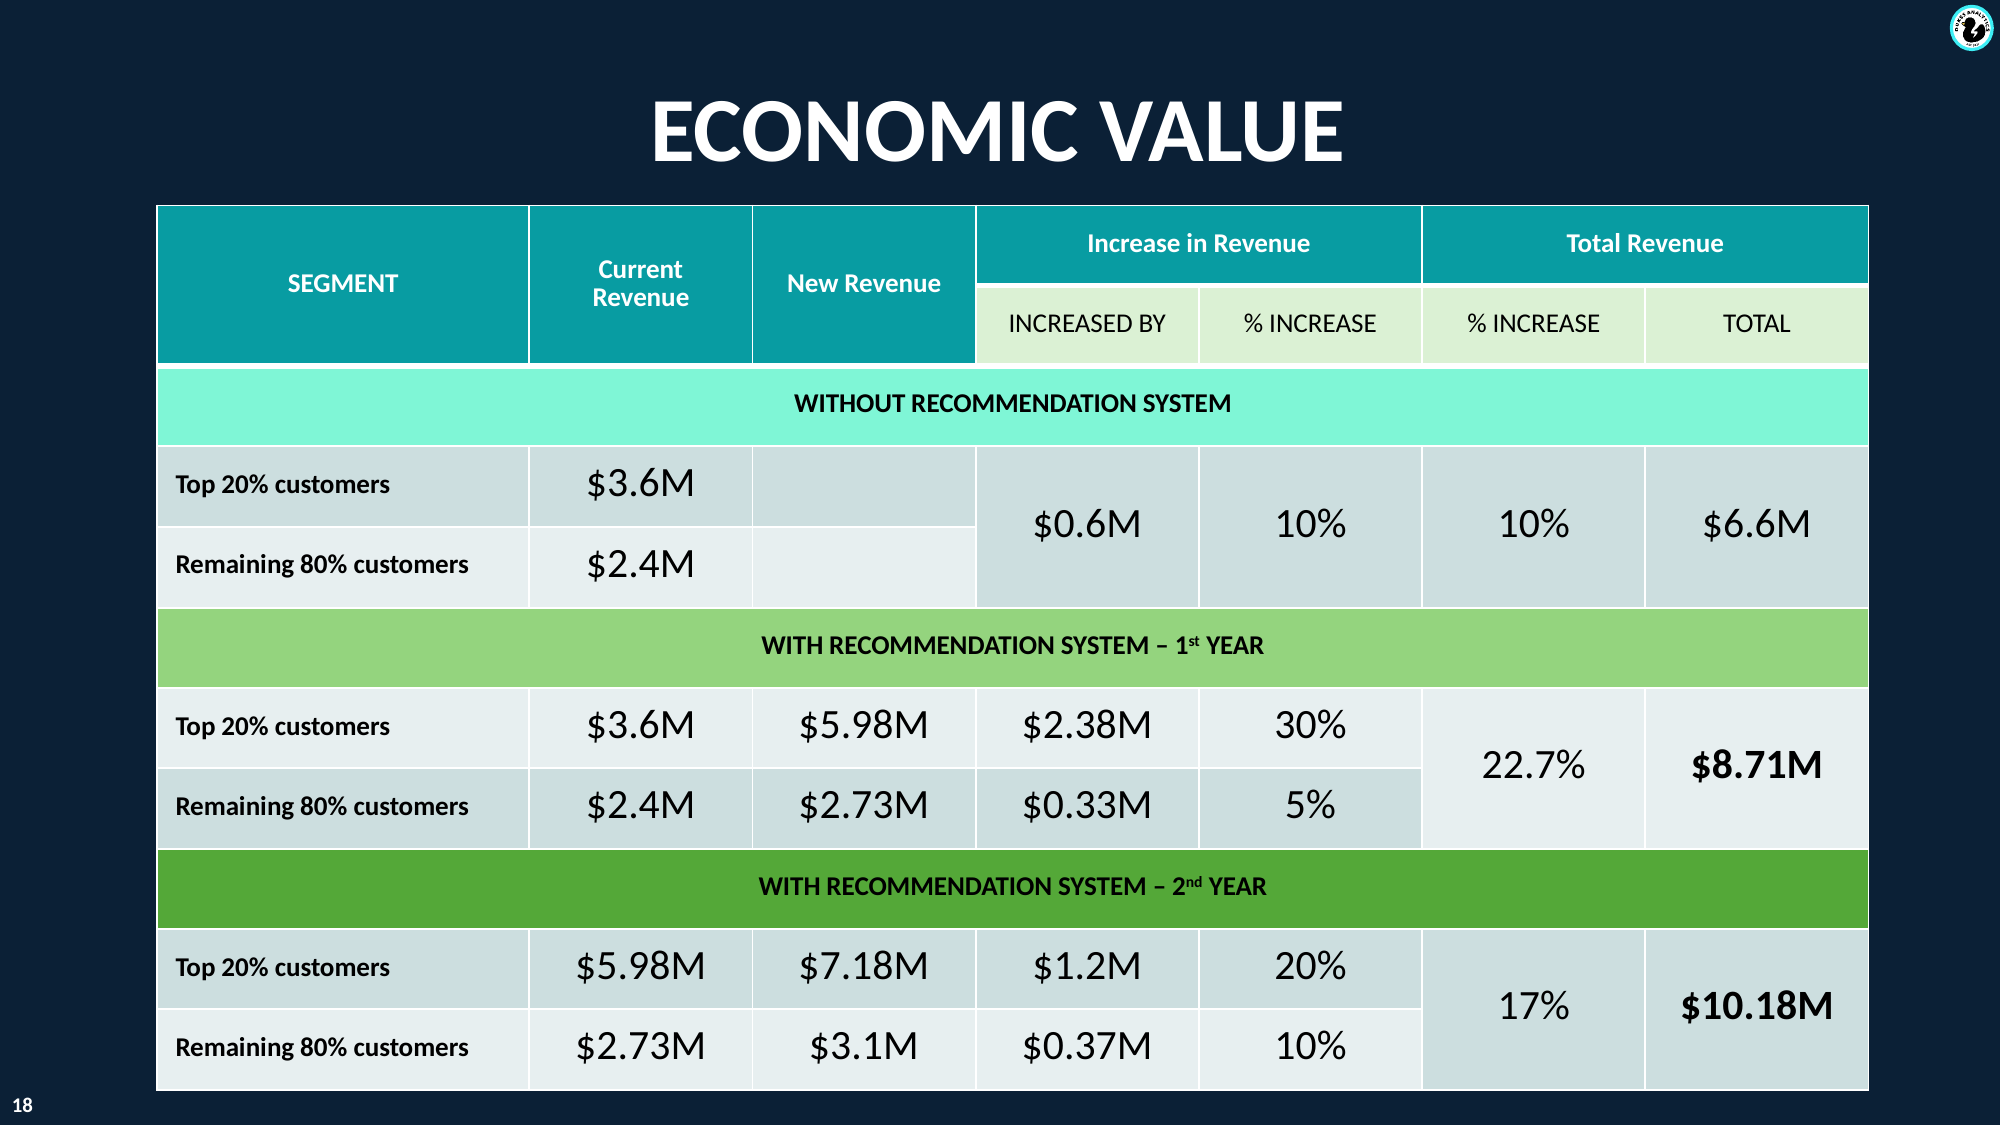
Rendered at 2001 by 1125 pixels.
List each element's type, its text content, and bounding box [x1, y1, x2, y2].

table_cell WITH RECOMMENDATION SYSTEM – 2nd YEAR [158, 850, 1868, 928]
table_cell Top 20% customers [158, 930, 528, 1008]
table_cell $5.98M [753, 689, 975, 767]
table_cell $7.18M [753, 930, 975, 1008]
table_cell $3.1M [753, 1010, 975, 1089]
table_cell Remaining 80% customers [158, 528, 528, 607]
table_cell 20% [1200, 930, 1421, 1008]
table_cell % INCREASE [1423, 288, 1644, 363]
table_cell INCREASED BY [977, 288, 1198, 363]
table_cell $1.2M [977, 930, 1198, 1008]
table_cell TOTAL [1646, 288, 1868, 363]
table_cell 10% [1200, 447, 1421, 607]
table_cell $0.6M [977, 447, 1198, 607]
table_cell $2.4M [530, 528, 752, 607]
text_box ECONOMIC VALUE [83, 74, 1914, 183]
table_cell 10% [1200, 1010, 1421, 1089]
table_cell $2.4M [530, 769, 752, 848]
table_cell 17% [1423, 930, 1644, 1089]
table_cell $5.98M [530, 930, 752, 1008]
table_cell Remaining 80% customers [158, 1010, 528, 1089]
table_cell Top 20% customers [158, 689, 528, 767]
table_cell $3.6M [530, 447, 752, 526]
table_cell $0.33M [977, 769, 1198, 848]
text_box 18 [0, 1084, 54, 1125]
table_cell Top 20% customers [158, 447, 528, 526]
table_cell Remaining 80% customers [158, 769, 528, 848]
table_cell % INCREASE [1200, 288, 1421, 363]
table_cell $3.6M [530, 689, 752, 767]
table_header Total Revenue [1423, 206, 1868, 283]
table_cell 30% [1200, 689, 1421, 767]
table_header Increase in Revenue [977, 206, 1421, 283]
table_cell $8.71M [1646, 689, 1868, 848]
table_header New Revenue [753, 206, 975, 363]
table_cell $2.73M [753, 769, 975, 848]
table_header SEGMENT [158, 206, 528, 363]
table_cell 5% [1200, 769, 1421, 848]
table_cell $2.38M [977, 689, 1198, 767]
table_cell 22.7% [1423, 689, 1644, 848]
table_cell $10.18M [1646, 930, 1868, 1089]
table_cell 10% [1423, 447, 1644, 607]
table_cell [753, 528, 975, 607]
table_cell WITHOUT RECOMMENDATION SYSTEM [158, 369, 1868, 445]
table_cell $2.73M [530, 1010, 752, 1089]
table_cell WITH RECOMMENDATION SYSTEM – 1st YEAR [158, 609, 1868, 687]
table_cell [753, 447, 975, 526]
table_cell $6.6M [1646, 447, 1868, 607]
table_header Current Revenue [530, 206, 752, 363]
picture [1951, 6, 1993, 50]
table_cell $0.37M [977, 1010, 1198, 1089]
